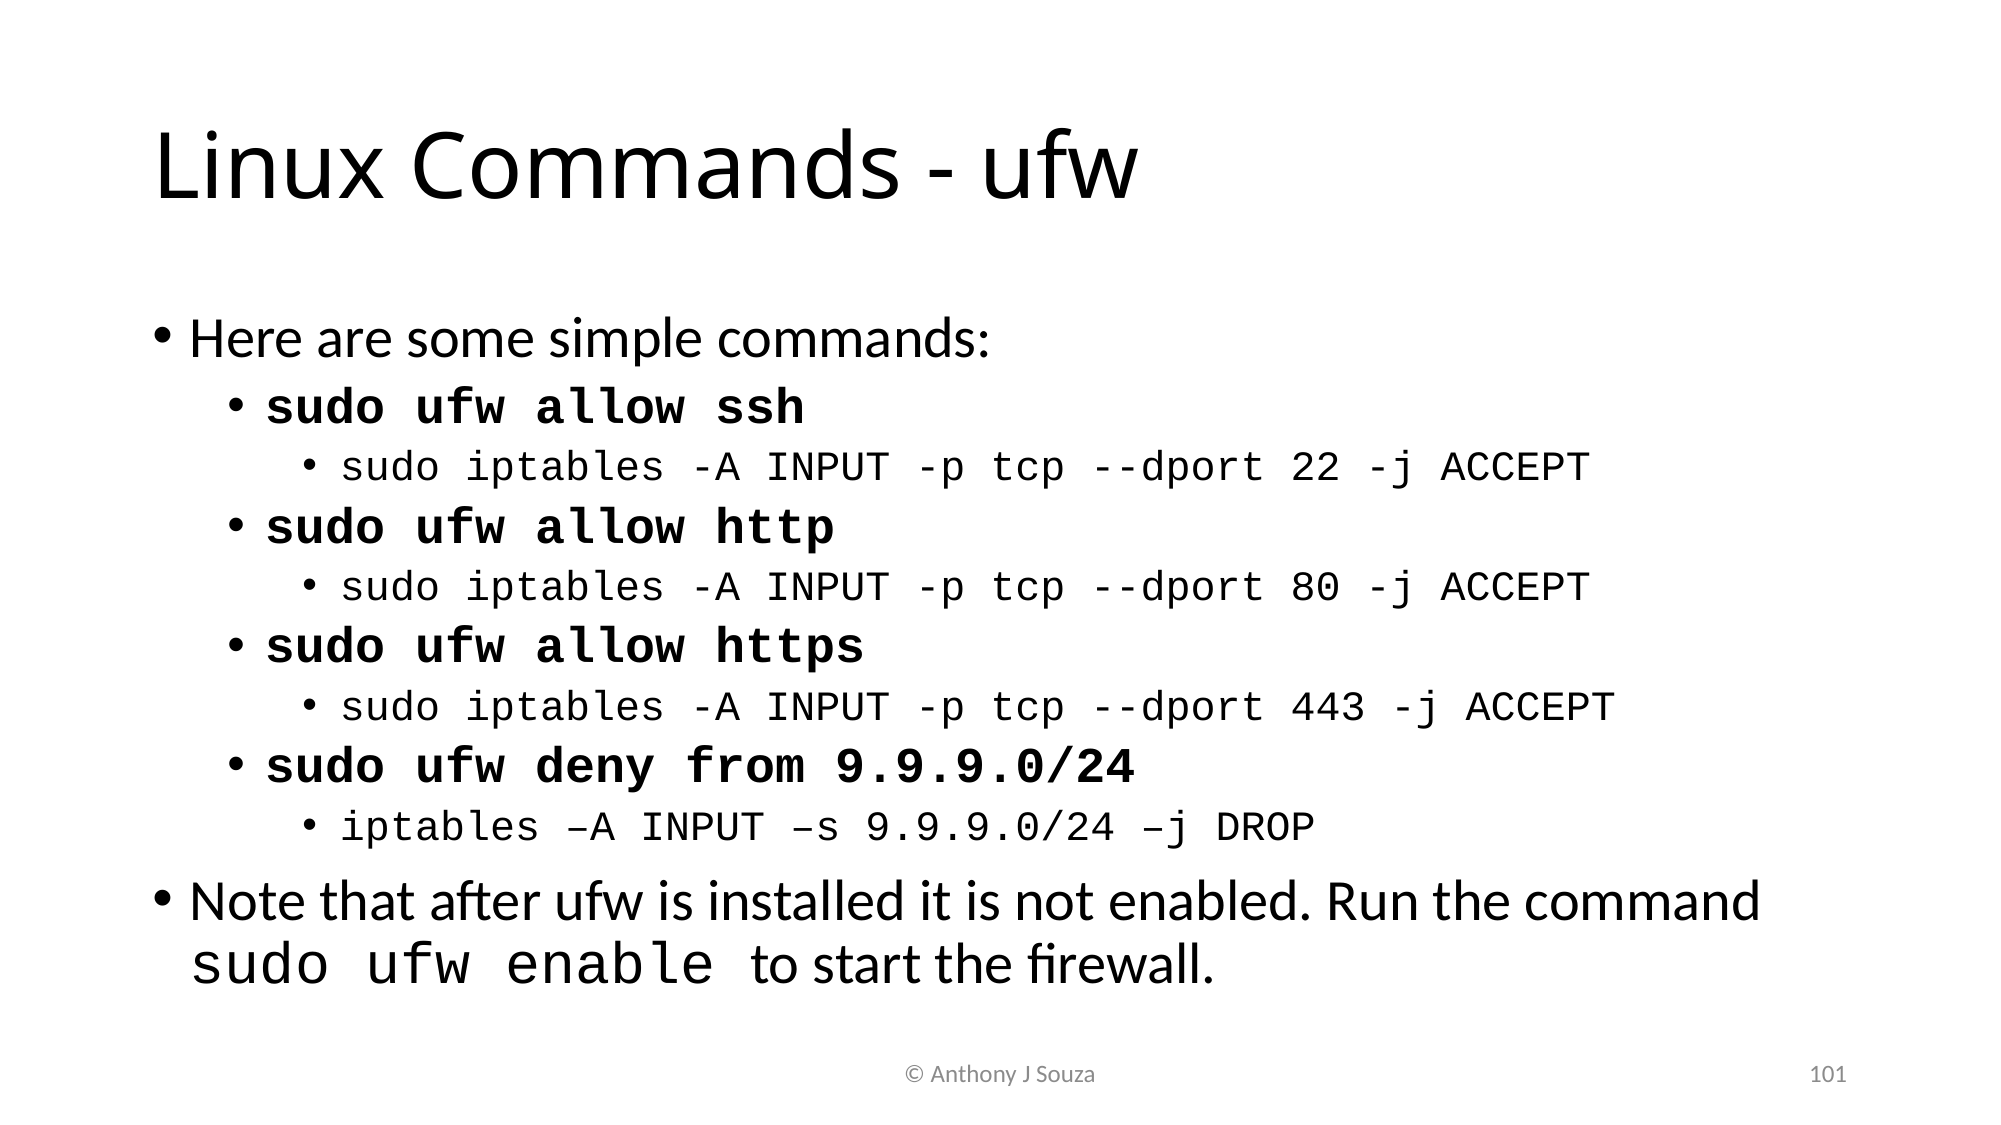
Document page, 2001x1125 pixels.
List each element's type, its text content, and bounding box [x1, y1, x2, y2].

slide_number 101 [1412, 1042, 1863, 1103]
title Linux Commands - ufw [137, 59, 1863, 278]
list Here are some simple commands: sudo ufw allow ssh sudo iptables -A INPUT -p tcp --dport 22 -j ACCEPT sudo ufw allow http sudo iptables -A INPUT -p tcp --dport 80 -j ACCEPT sudo ufw allow https sudo iptables -A INPUT -p tcp --dport 443 -j ACCEPT sudo ufw deny from 9.9.9.0/24 iptables –A INPUT –s 9.9.9.0/24 –j DROP Note that after ufw is installed it is not enabled. Run the command sudo ufw enable to start the firewall. [137, 299, 1863, 1014]
footer © Anthony J Souza [662, 1042, 1338, 1103]
